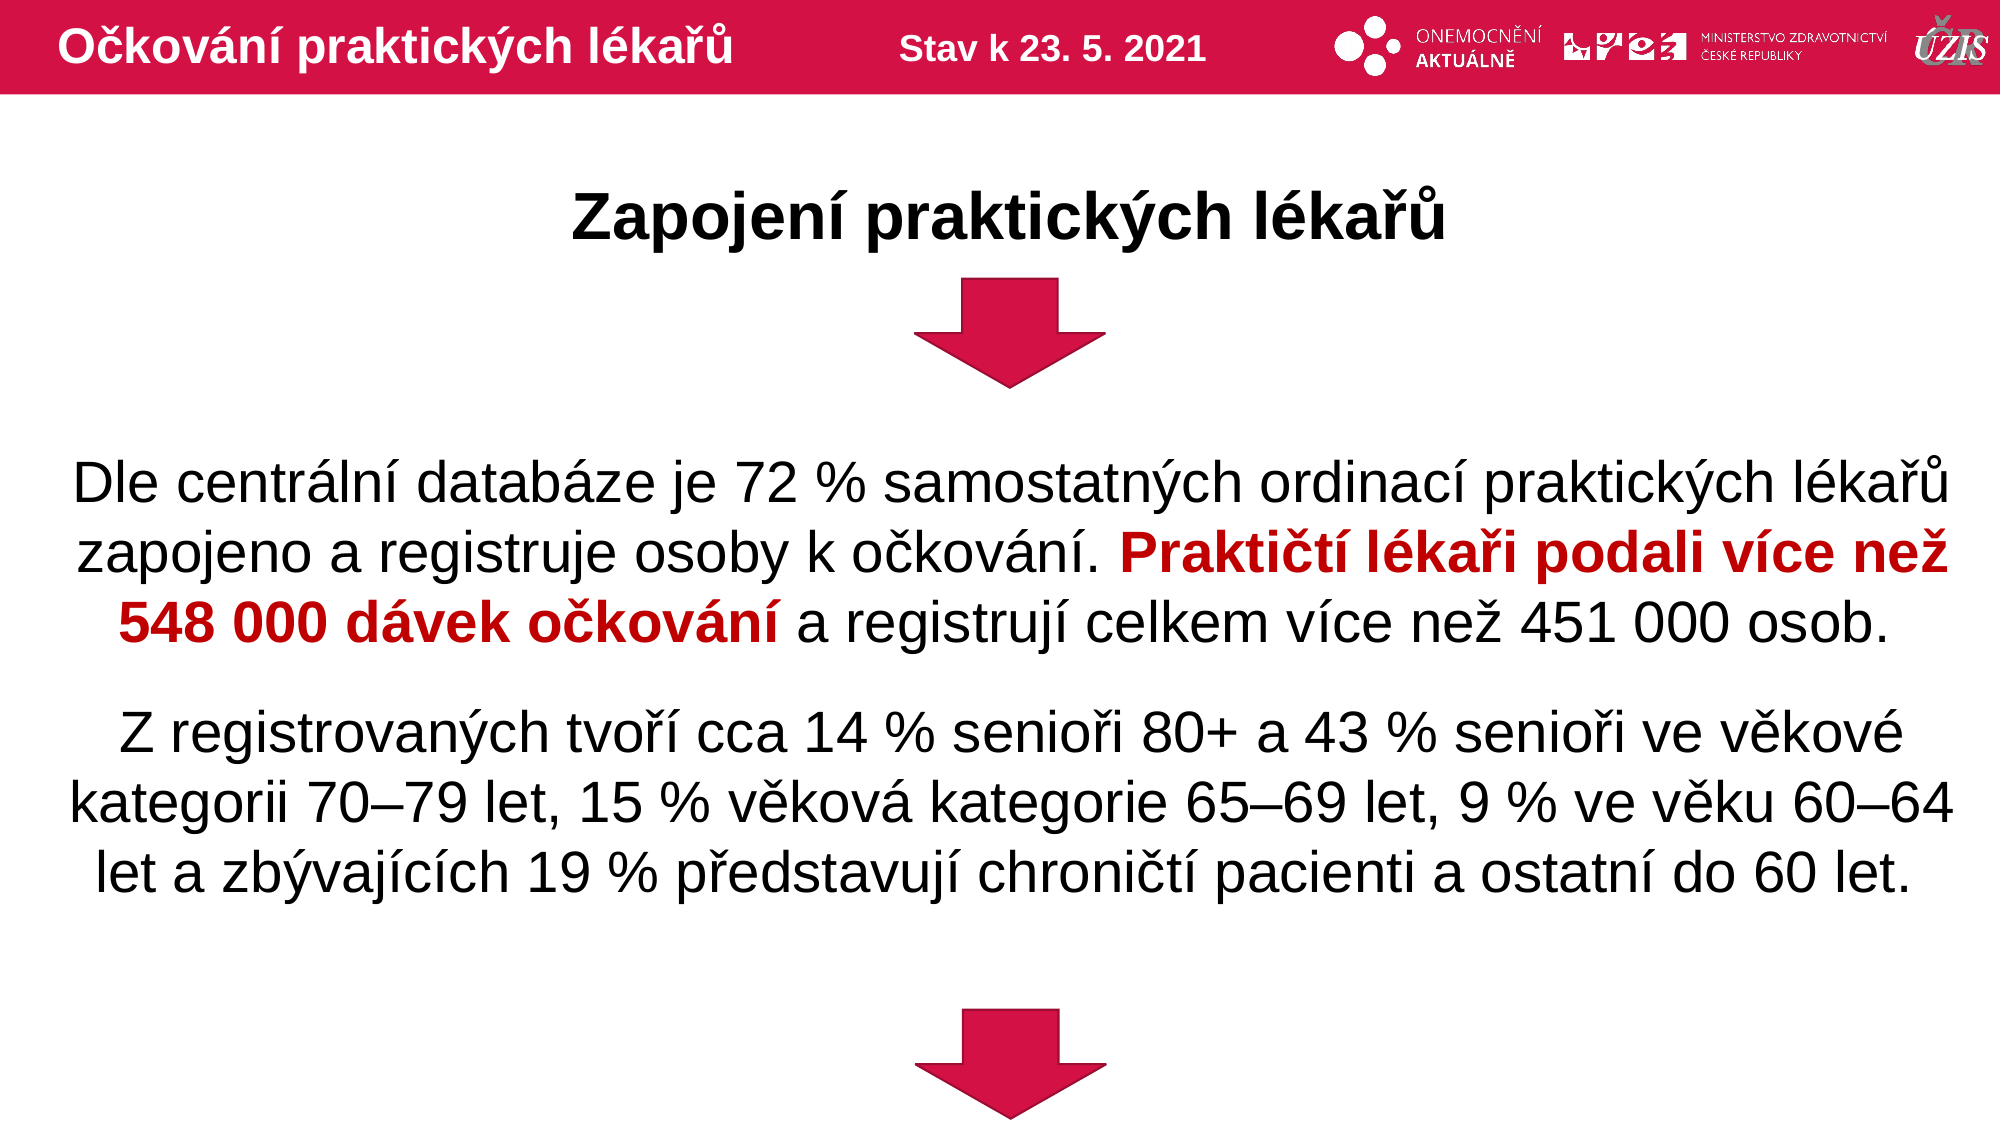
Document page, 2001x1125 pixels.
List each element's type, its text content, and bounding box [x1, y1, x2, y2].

text_box [913, 277, 1106, 389]
picture [1915, 15, 1989, 66]
text_box Zapojení praktických lékařů [92, 165, 1929, 261]
text_box Dle centrální databáze je 72 % samostatných ordinací praktických lékařů zapojeno a registruje osoby k očkování. Praktičtí lékaři podali více než 548 000 dávek očkování a registrují celkem více než 451 000 osob. Z registrovaných tvoří cca 14 % senioři 80+ a 43 % senioři ve věkové kategorii 70–79 let, 15 % věková kategorie 65–69 let, 9 % ve věku 60–64 let a zbývajících 19 % představují chroničtí pacienti a ostatní do 60 let. [42, 437, 1985, 912]
text_box [914, 1008, 1107, 1120]
title Očkování praktických lékařů [42, 0, 1262, 95]
picture [1334, 16, 1542, 76]
picture [1563, 31, 1888, 60]
text_box Stav k 23. 5. 2021 [884, 16, 1329, 77]
